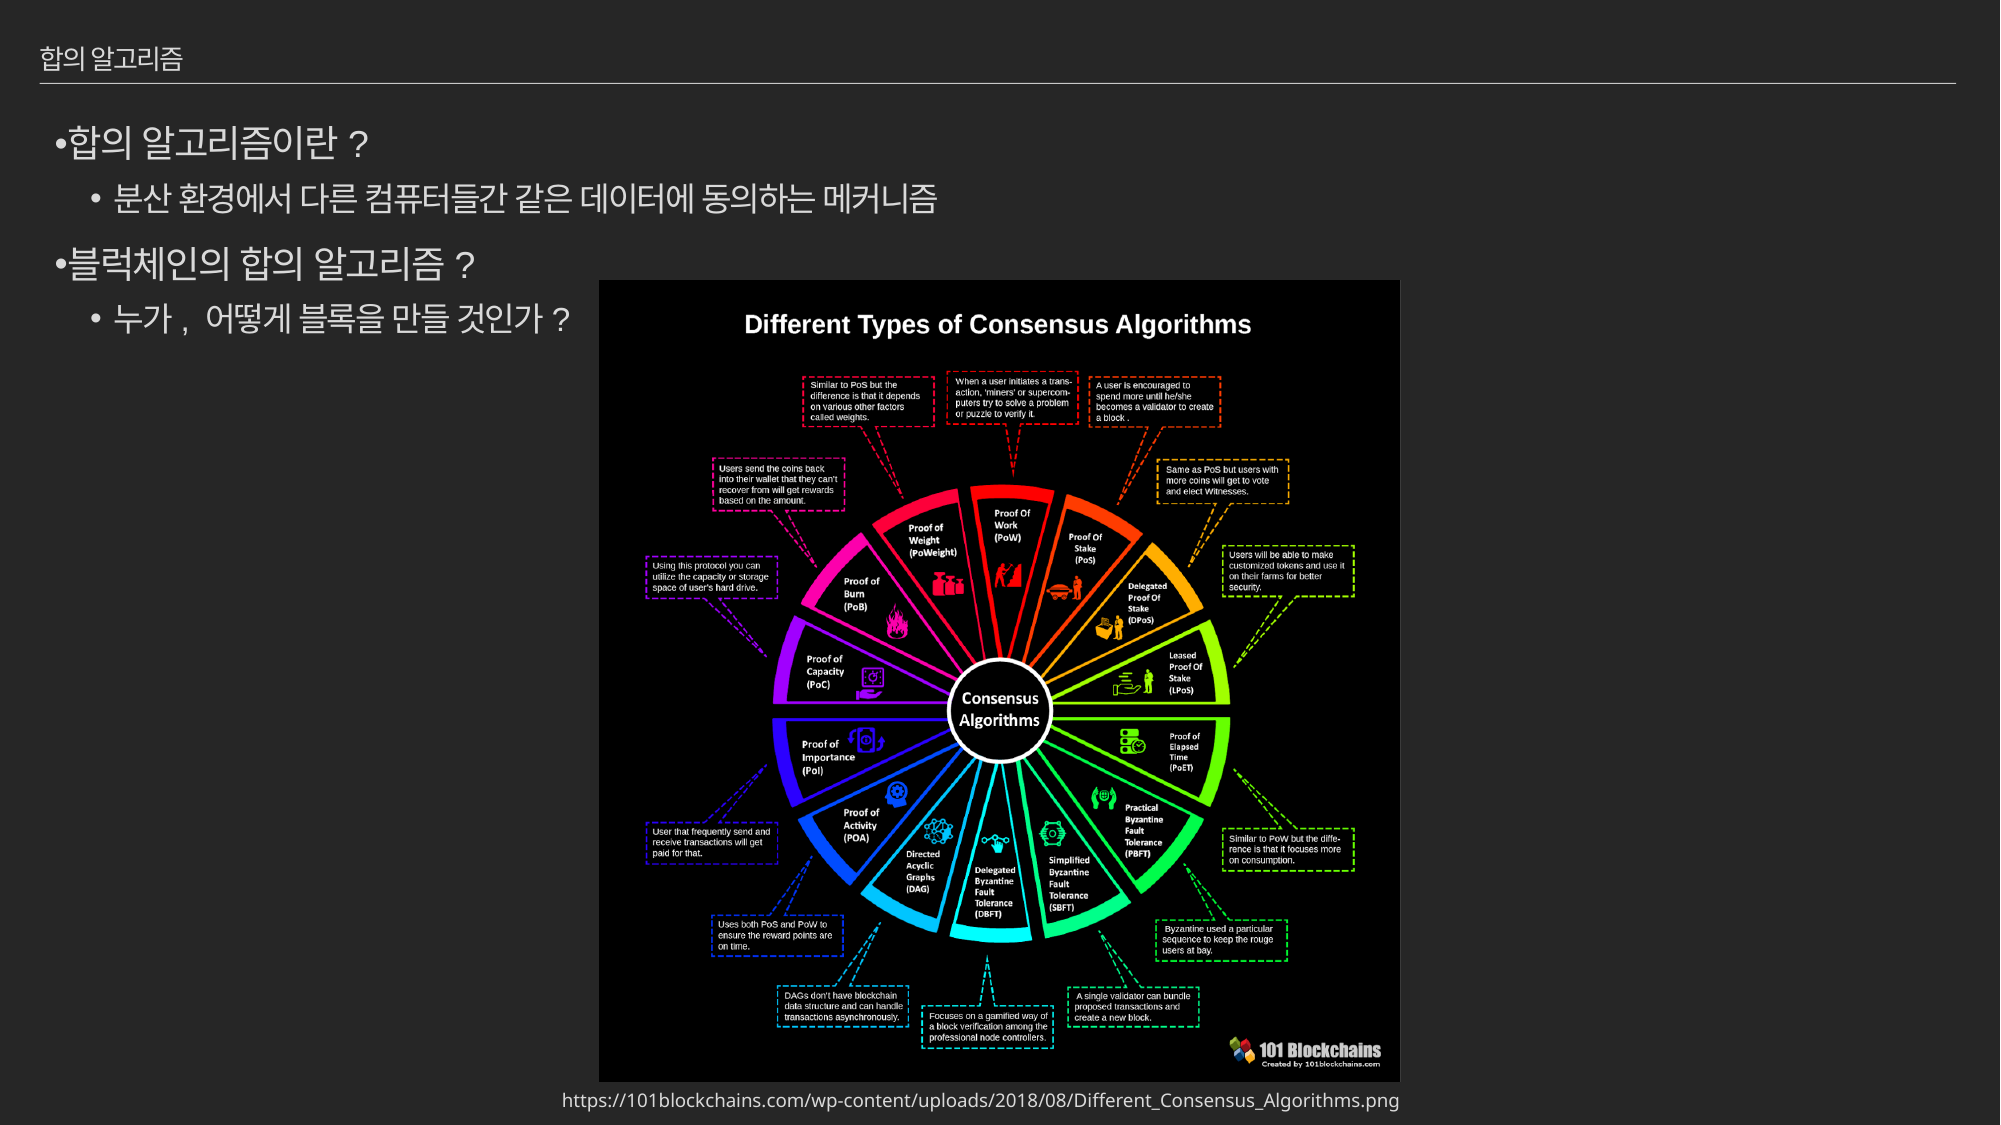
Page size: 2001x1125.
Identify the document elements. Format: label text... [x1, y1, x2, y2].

title 합의 알고리즘 [39, 31, 1961, 84]
picture [599, 280, 1401, 1082]
list 합의 알고리즘이란? 분산 환경에서 다른 컴퓨터들간 같은 데이터에 동의하는 메커니즘 블럭체인의 합의 알고리즘? 누가, 어떻게 블록을 만들 것인가? [39, 110, 1957, 825]
text_box https://101blockchains.com/wp-content/uploads/2018/08/Different_Consensus_Algorithms.png [478, 1081, 1483, 1119]
